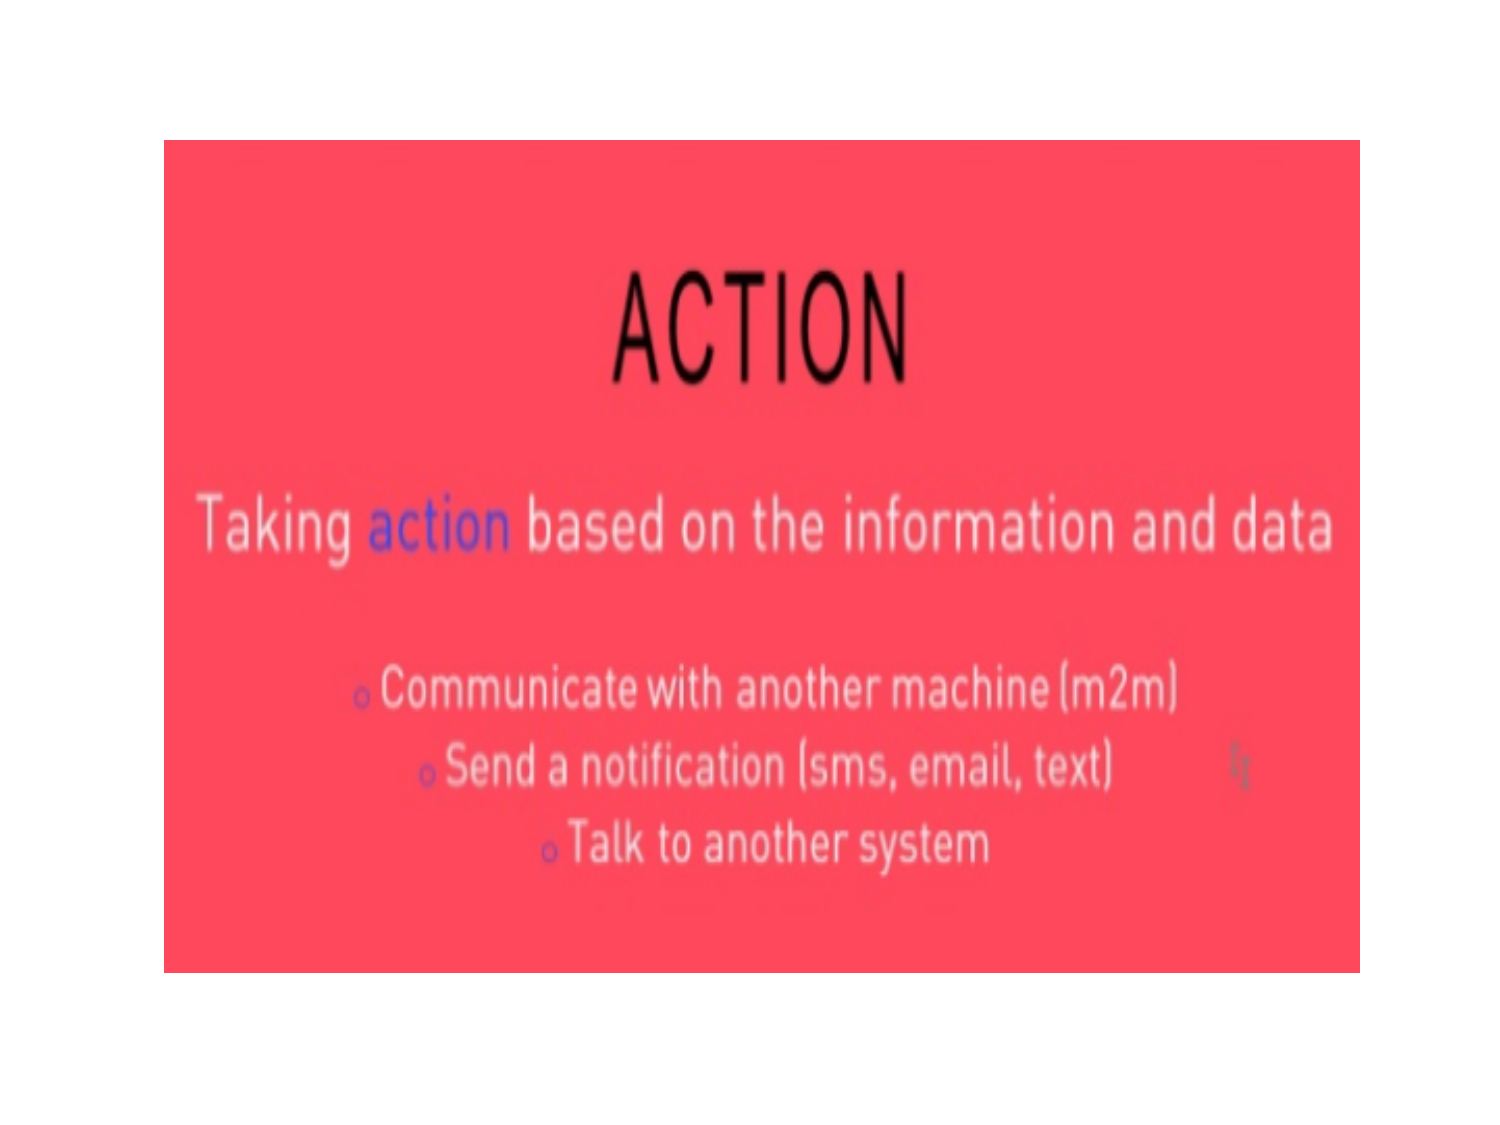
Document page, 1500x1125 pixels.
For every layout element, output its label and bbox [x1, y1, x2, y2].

list [163, 140, 1360, 973]
